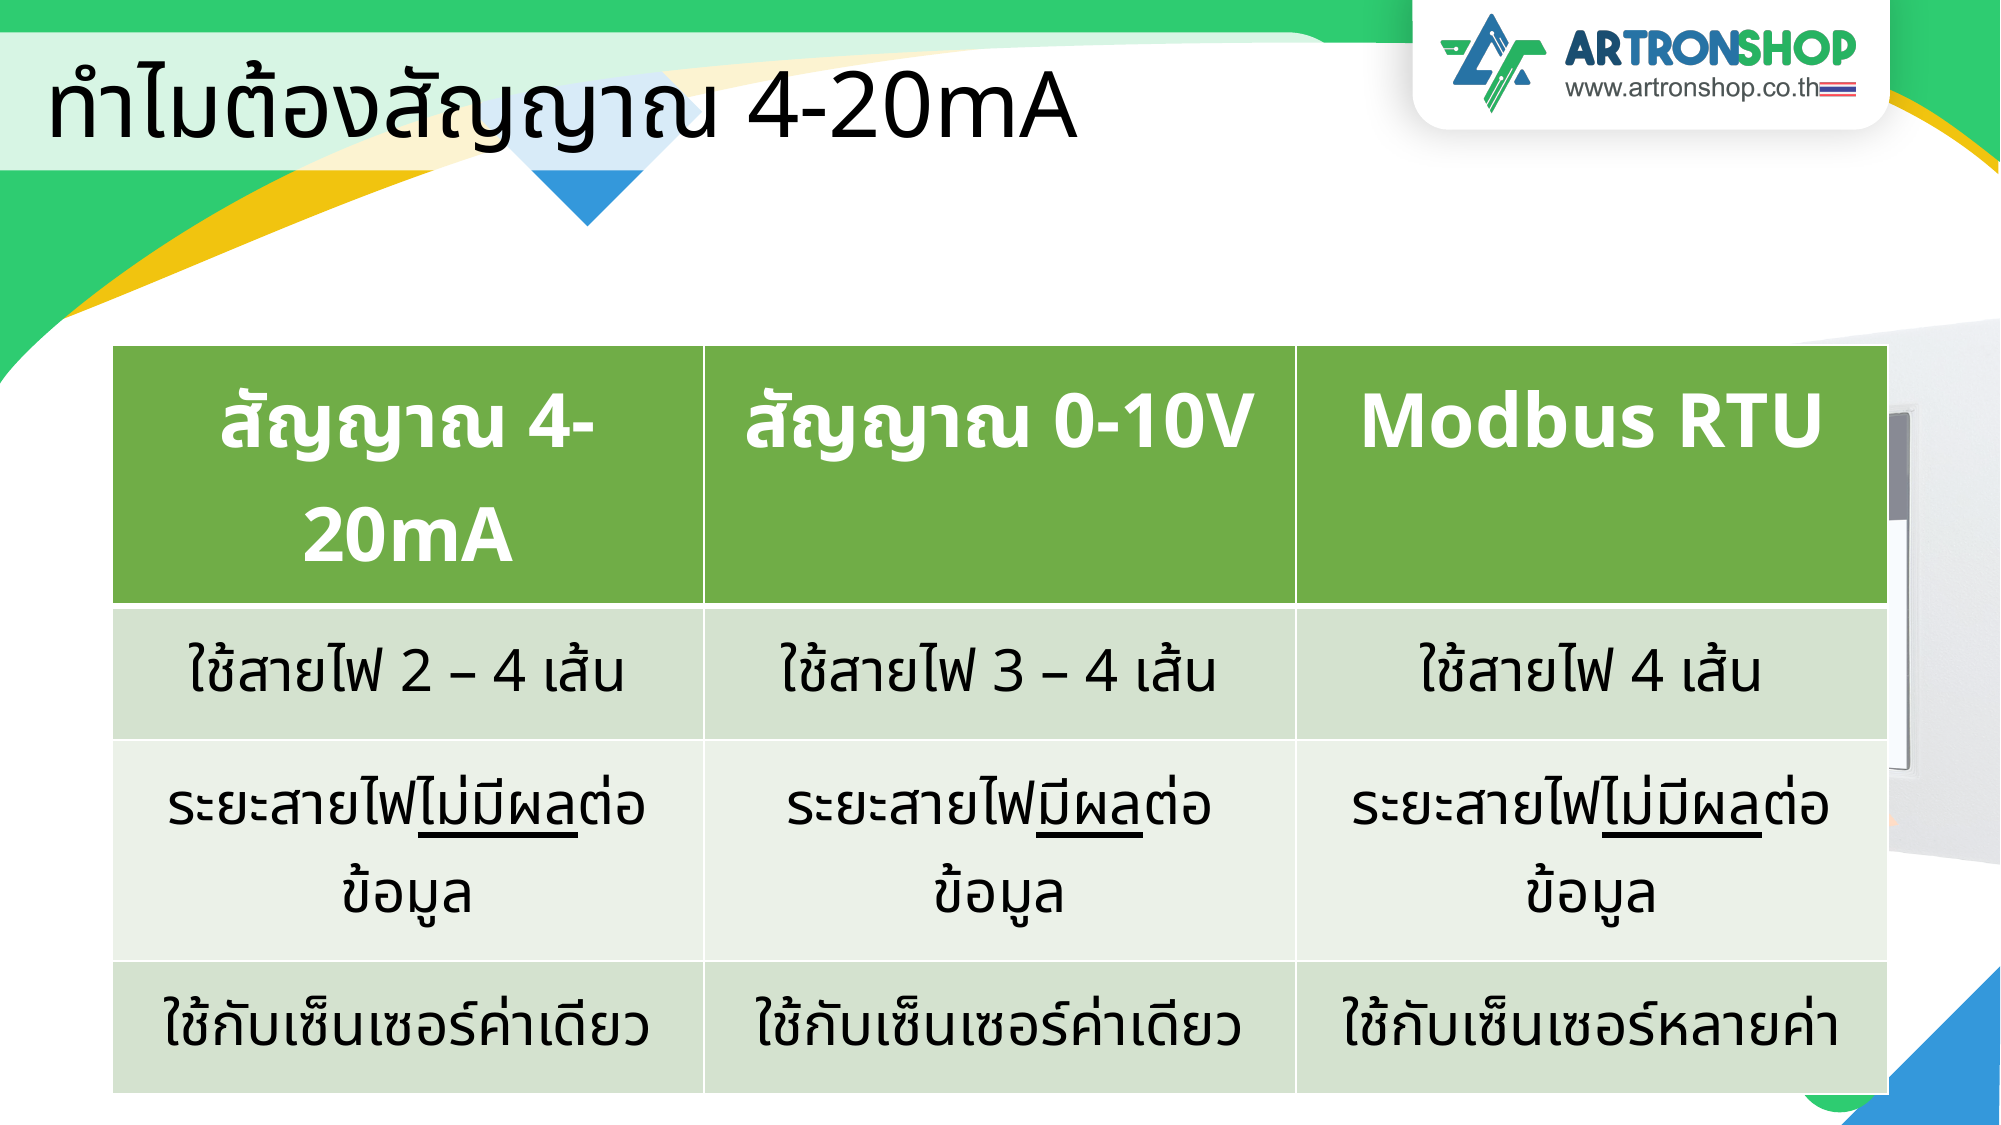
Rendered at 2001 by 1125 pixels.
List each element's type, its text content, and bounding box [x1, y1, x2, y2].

table_cell ใช้กับเซ็นเซอร์หลายค่า [1297, 962, 1887, 1093]
table_header สัญญาณ 0-10V [705, 346, 1295, 603]
title ทำไมต้องสัญญาณ 4-20mA [30, 22, 1858, 194]
picture [1427, 7, 1856, 22]
table_cell ใช้สายไฟ 3 – 4 เส้น [705, 609, 1295, 739]
table_header Modbus RTU [1297, 346, 1887, 603]
table_cell ระยะสายไฟไม่มีผลต่อข้อมูล [113, 741, 703, 960]
table_header สัญญาณ 4-20mA [113, 346, 703, 603]
table_cell ใช้กับเซ็นเซอร์ค่าเดียว [705, 962, 1295, 1093]
table_cell ระยะสายไฟไม่มีผลต่อข้อมูล [1297, 741, 1887, 960]
table_cell ใช้สายไฟ 4 เส้น [1297, 609, 1887, 739]
table_cell ใช้สายไฟ 2 – 4 เส้น [113, 609, 703, 739]
table_cell ระยะสายไฟมีผลต่อข้อมูล [705, 741, 1295, 960]
table_cell ใช้กับเซ็นเซอร์ค่าเดียว [113, 962, 703, 1093]
slide_number 2 [1795, 1095, 1884, 1103]
